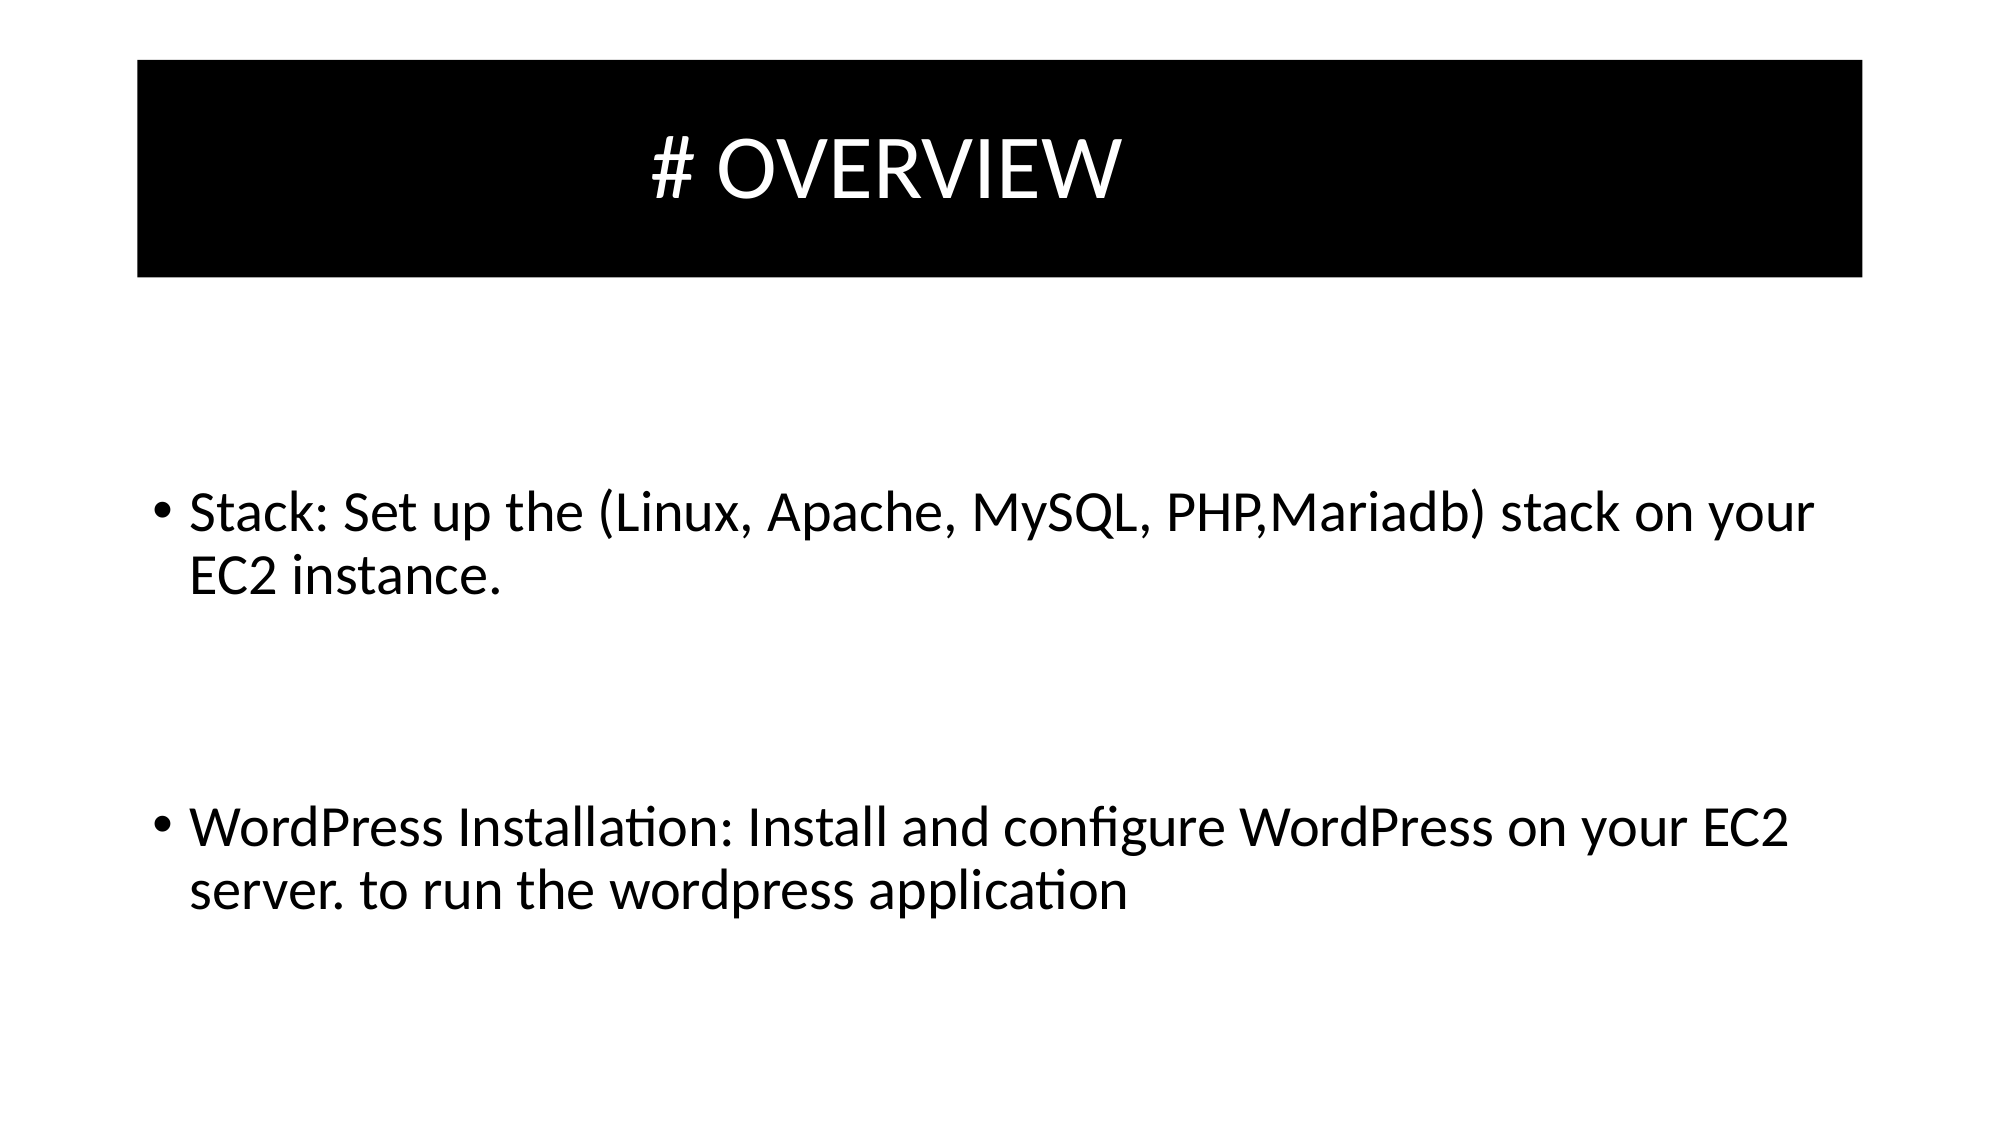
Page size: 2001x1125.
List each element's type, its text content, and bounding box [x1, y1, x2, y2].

title # OVERVIEW [137, 59, 1863, 278]
list Stack: Set up the (Linux, Apache, MySQL, PHP,Mariadb) stack on your EC2 instance. WordPress Installation: Install and configure WordPress on your EC2 server. to run the wordpress application [137, 299, 1863, 1014]
